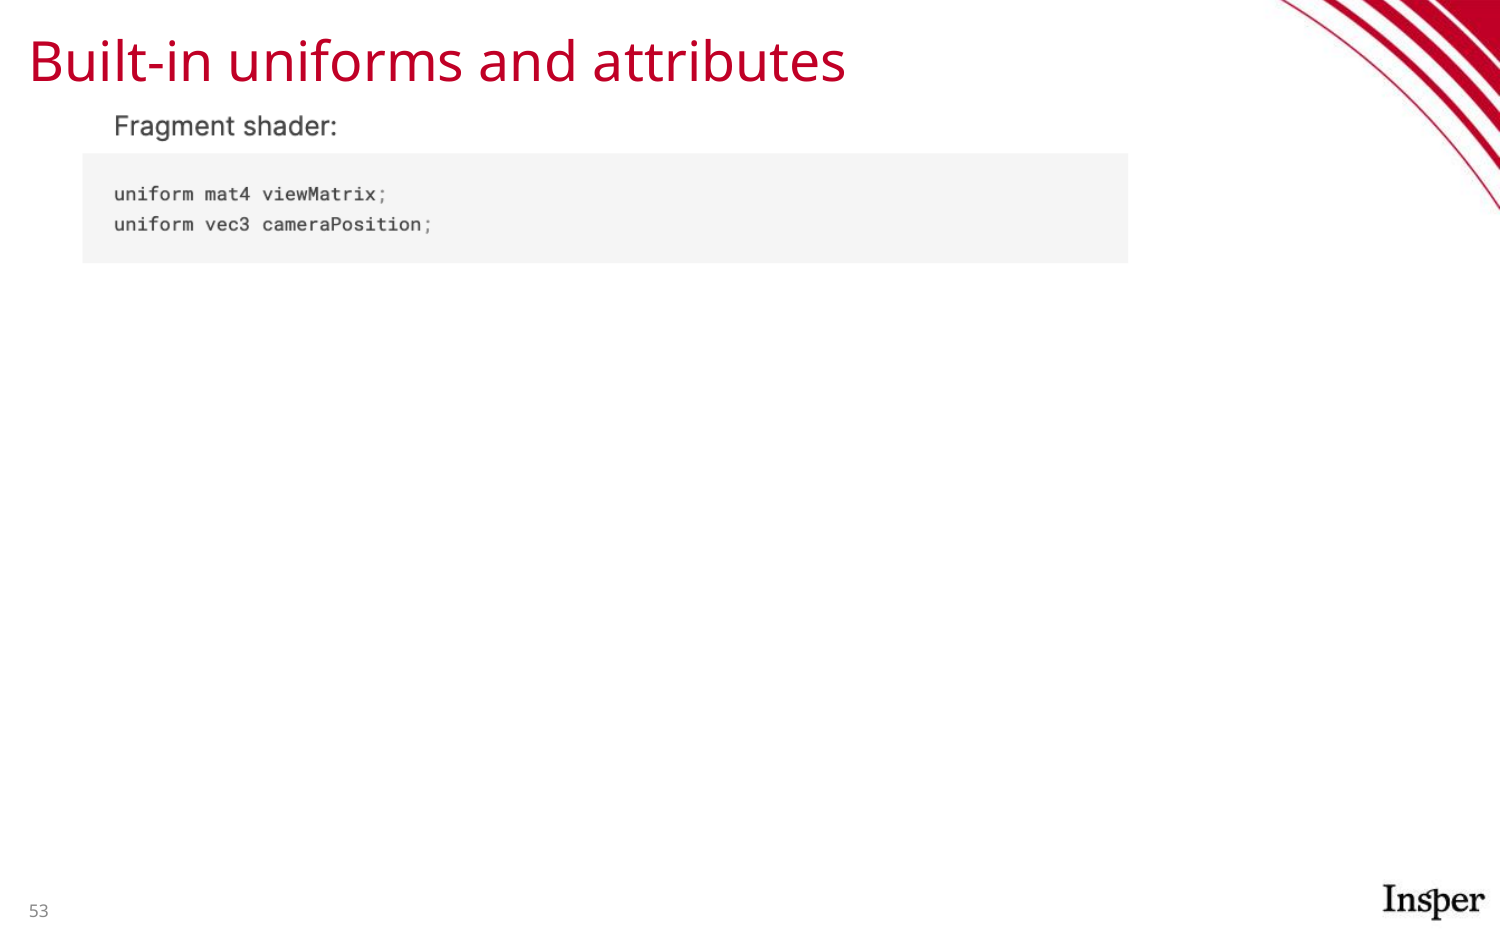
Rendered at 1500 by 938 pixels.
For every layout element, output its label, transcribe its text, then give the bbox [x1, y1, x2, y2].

picture [77, 0, 1500, 938]
slide_number 53 [0, 887, 78, 938]
title Built-in uniforms and attributes [13, 18, 1397, 104]
